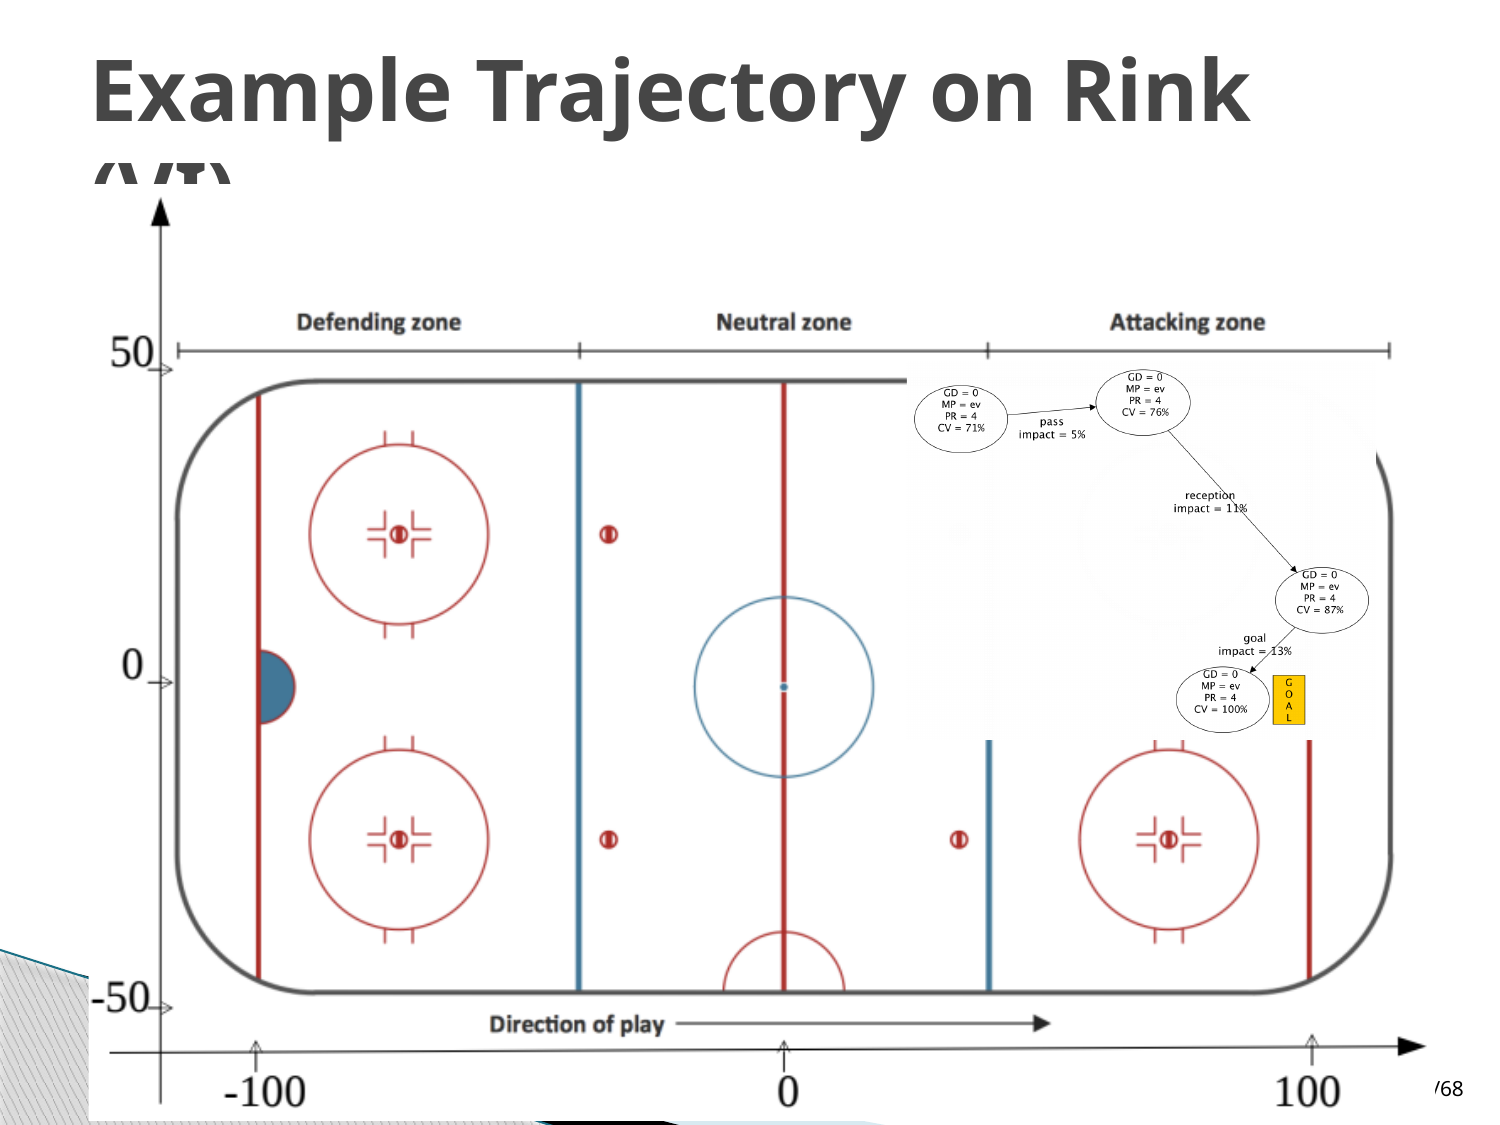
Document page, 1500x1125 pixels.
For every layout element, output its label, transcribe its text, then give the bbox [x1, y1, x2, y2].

slide_number 33/68 [1442, 1051, 1479, 1112]
title Example Trajectory on Rink (VI) [75, 45, 1425, 233]
picture [88, 184, 1436, 1122]
